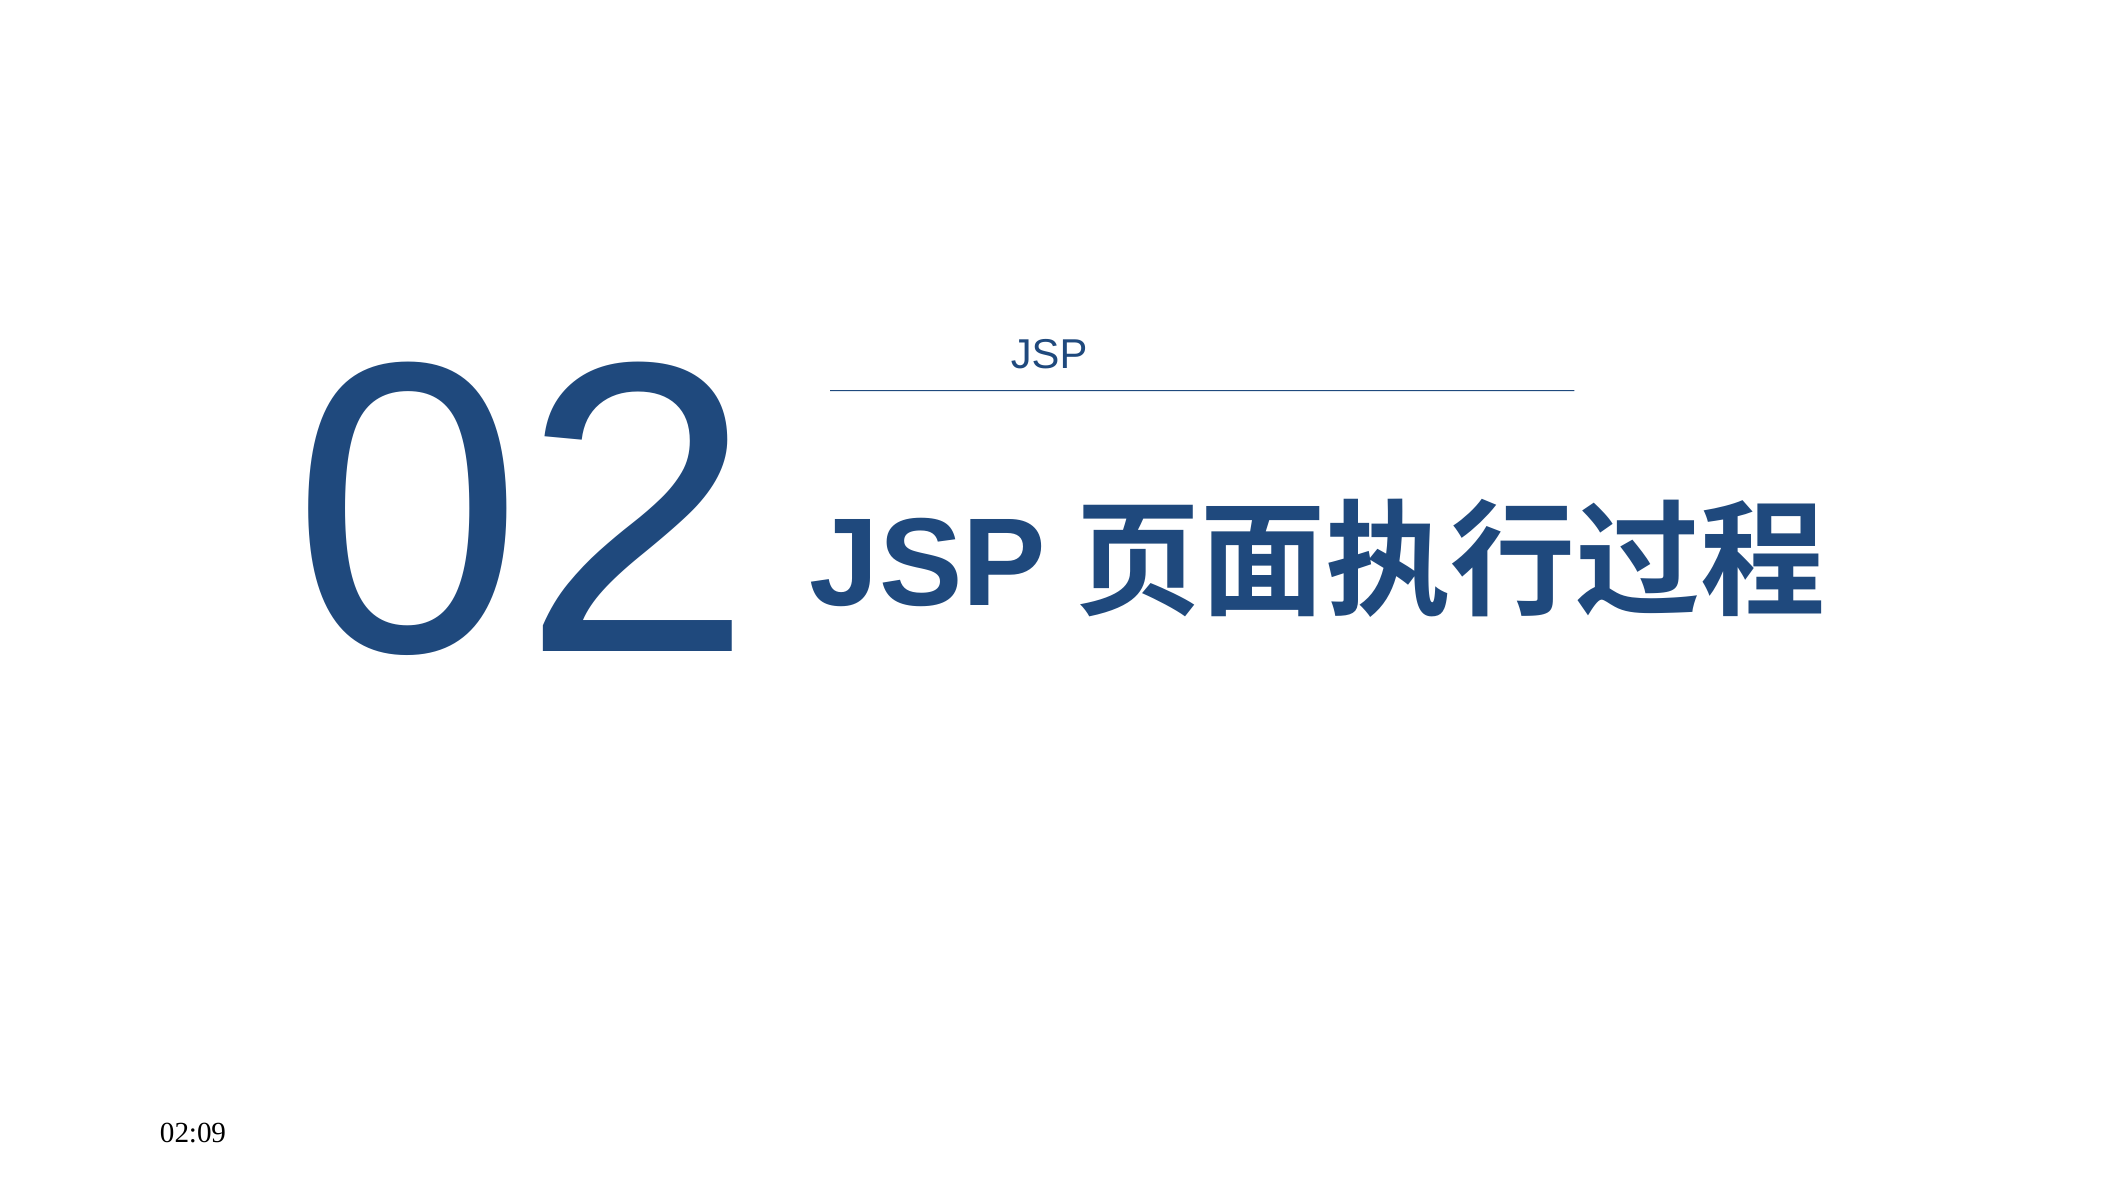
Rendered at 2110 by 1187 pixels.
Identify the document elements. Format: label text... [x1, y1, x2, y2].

text_box JSP页面执行过程 [794, 473, 1953, 639]
slide_number [145, 1099, 620, 1163]
text_box JSP [806, 319, 1102, 384]
text_box 02 [277, 229, 769, 742]
